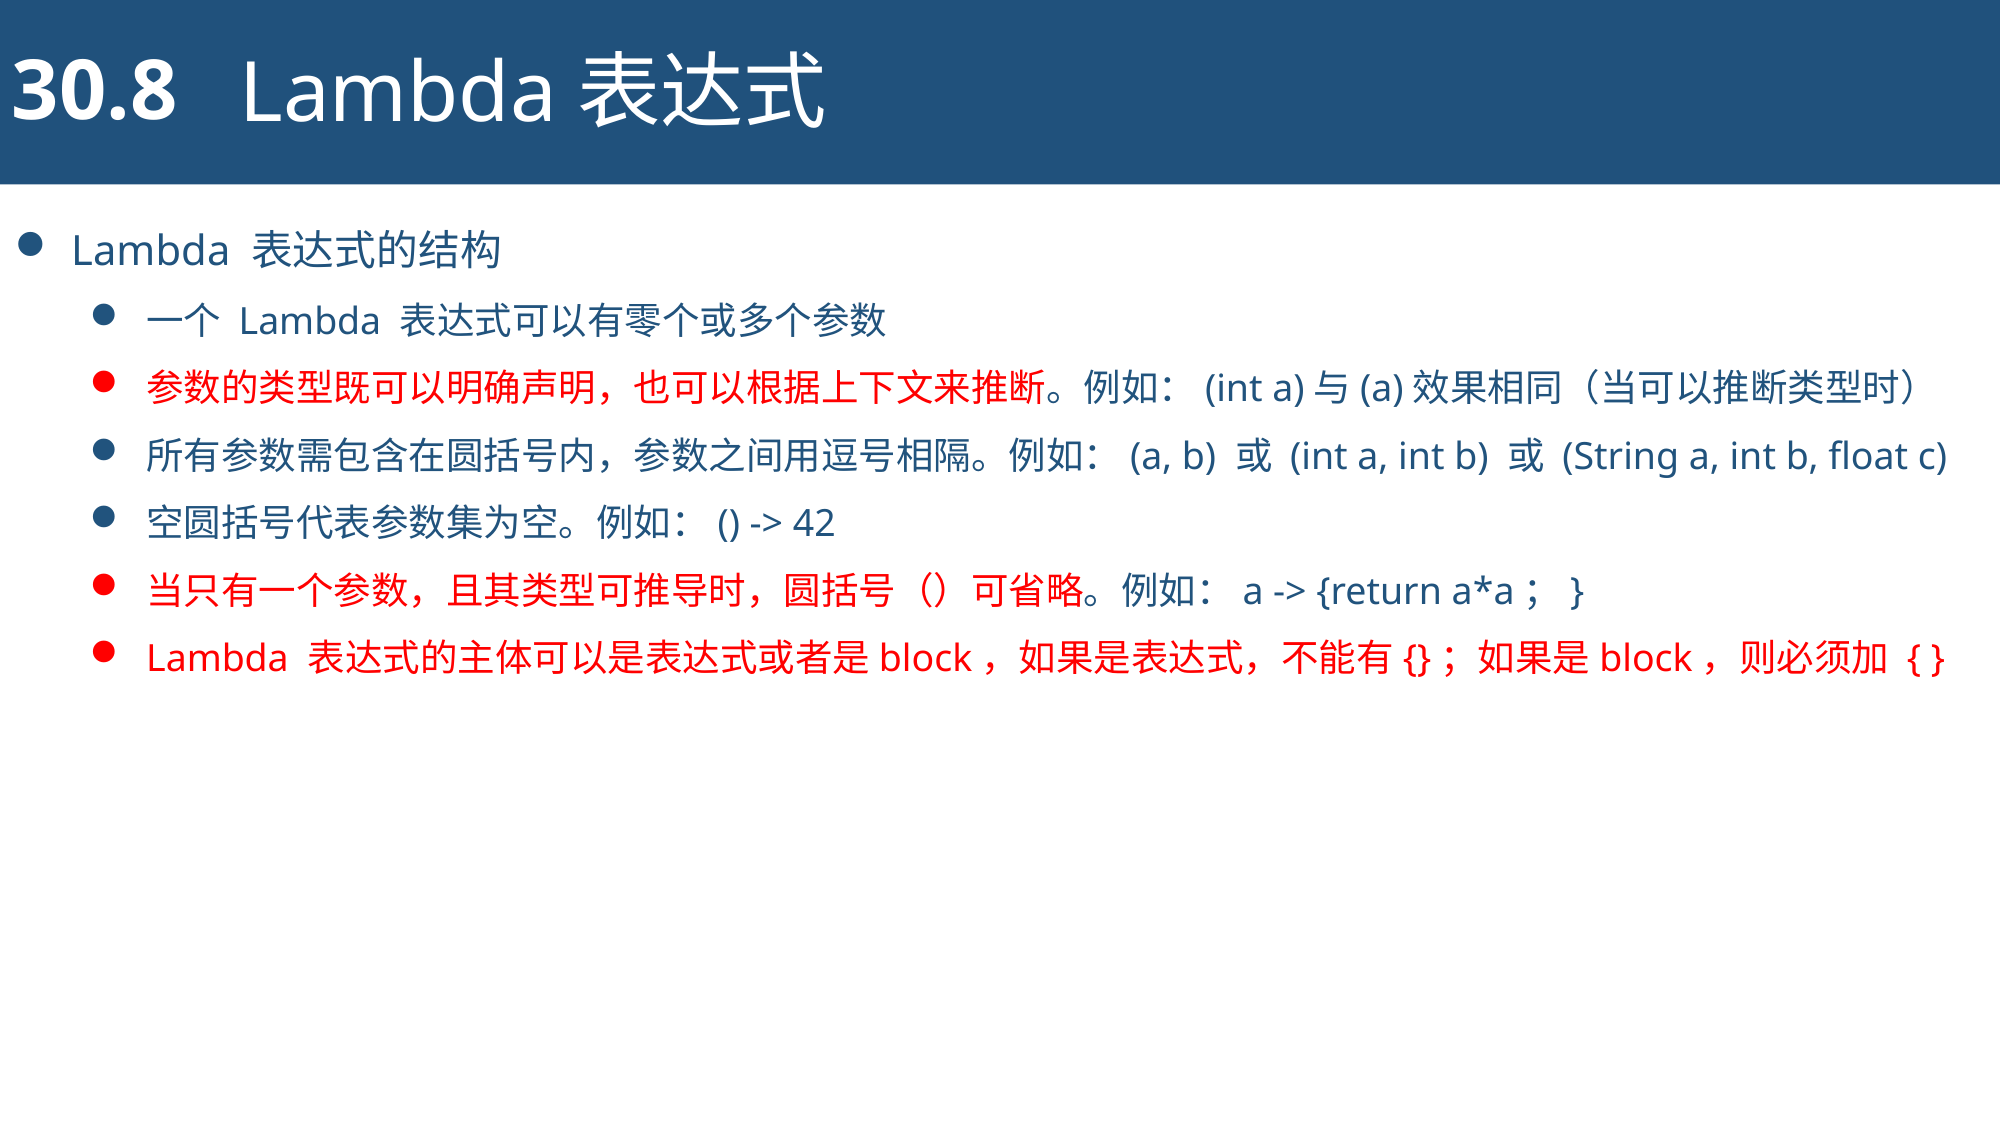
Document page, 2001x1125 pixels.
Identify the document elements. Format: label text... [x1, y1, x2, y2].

list Lambda表达式 [224, 41, 1438, 124]
text_box Lambda 表达式的结构 一个 Lambda 表达式可以有零个或多个参数 参数的类型既可以明确声明，也可以根据上下文来推断。例如：(int a)与(a)效果相同（当可以推断类型时） 所有参数需包含在圆括号内，参数之间用逗号相隔。例如：(a, b) 或 (int a, int b) 或 (String a, int b, float c) 空圆括号代表参数集为空。例如：() -> 42 当只有一个参数，且其类型可推导时，圆括号（）可省略。例如：a -> {return a*a；} Lambda 表达式的主体可以是表达式或者是block，如果是表达式，不能有{}；如果是block，则必须加 { } [0, 191, 1971, 762]
text_box 30.8 [0, 40, 197, 191]
